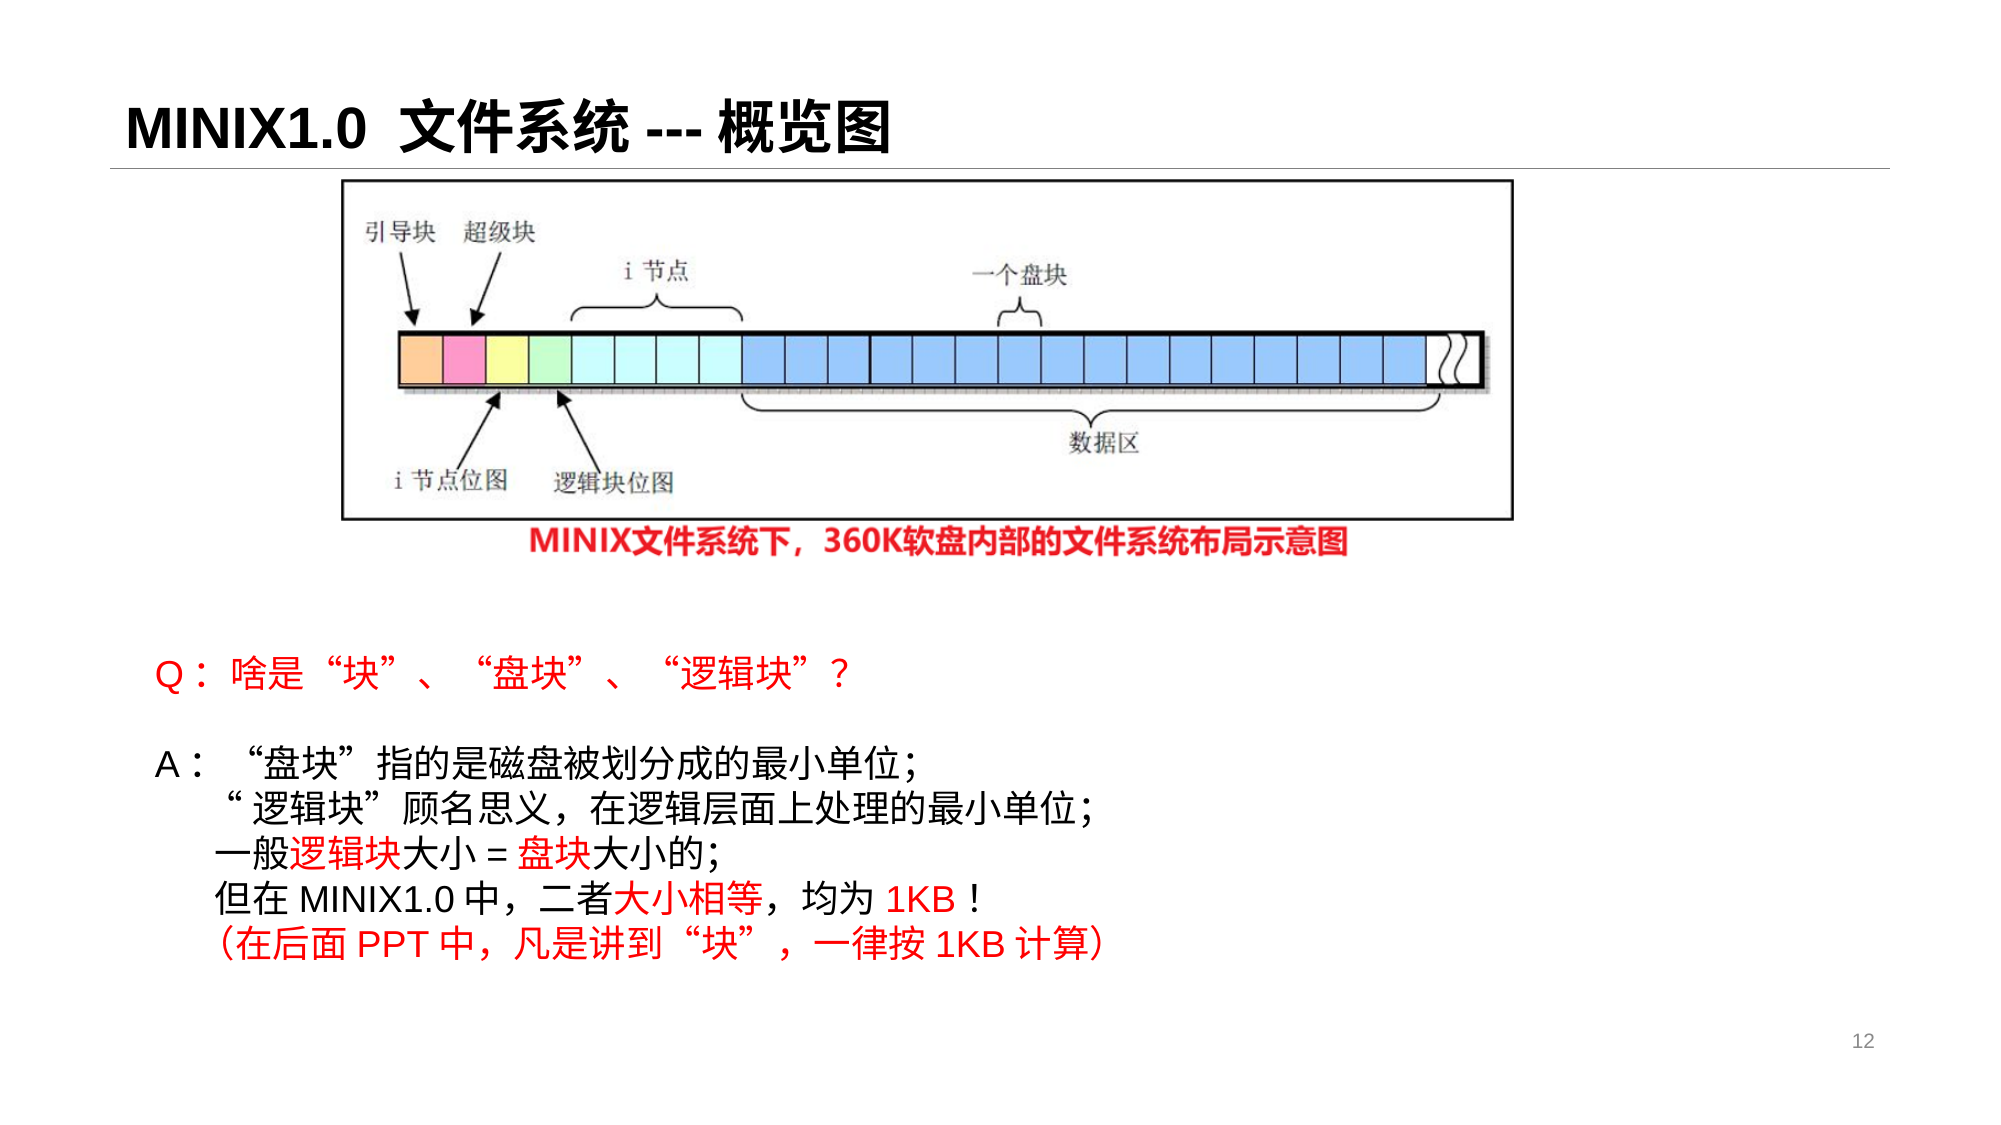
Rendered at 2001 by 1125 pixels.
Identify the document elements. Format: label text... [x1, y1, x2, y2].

picture [339, 178, 1515, 564]
slide_number 12 [1412, 1023, 1890, 1058]
title MINIX1.0 文件系统---概览图 [109, 0, 1890, 169]
